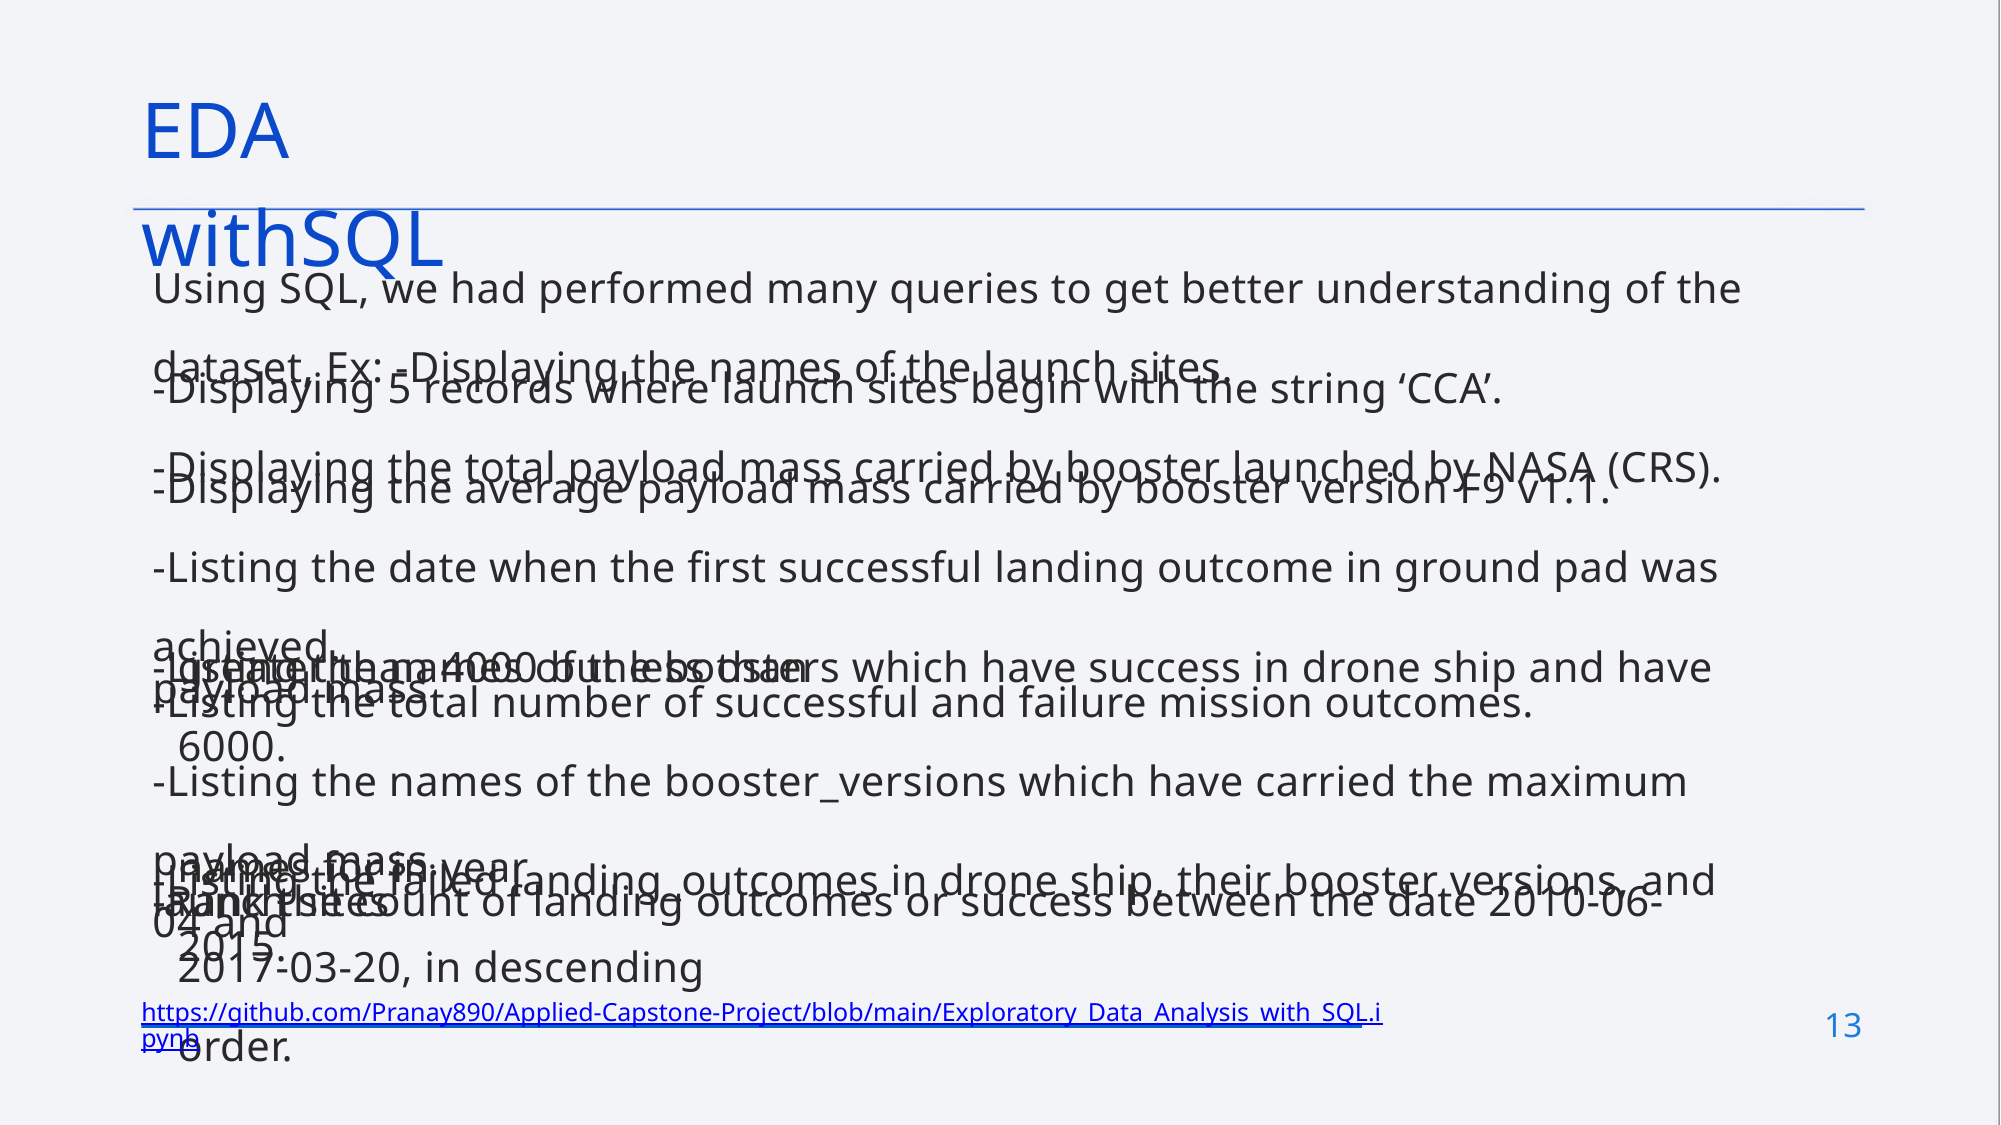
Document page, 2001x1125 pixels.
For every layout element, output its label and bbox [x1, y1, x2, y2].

text_box [0, 0, 2000, 1125]
